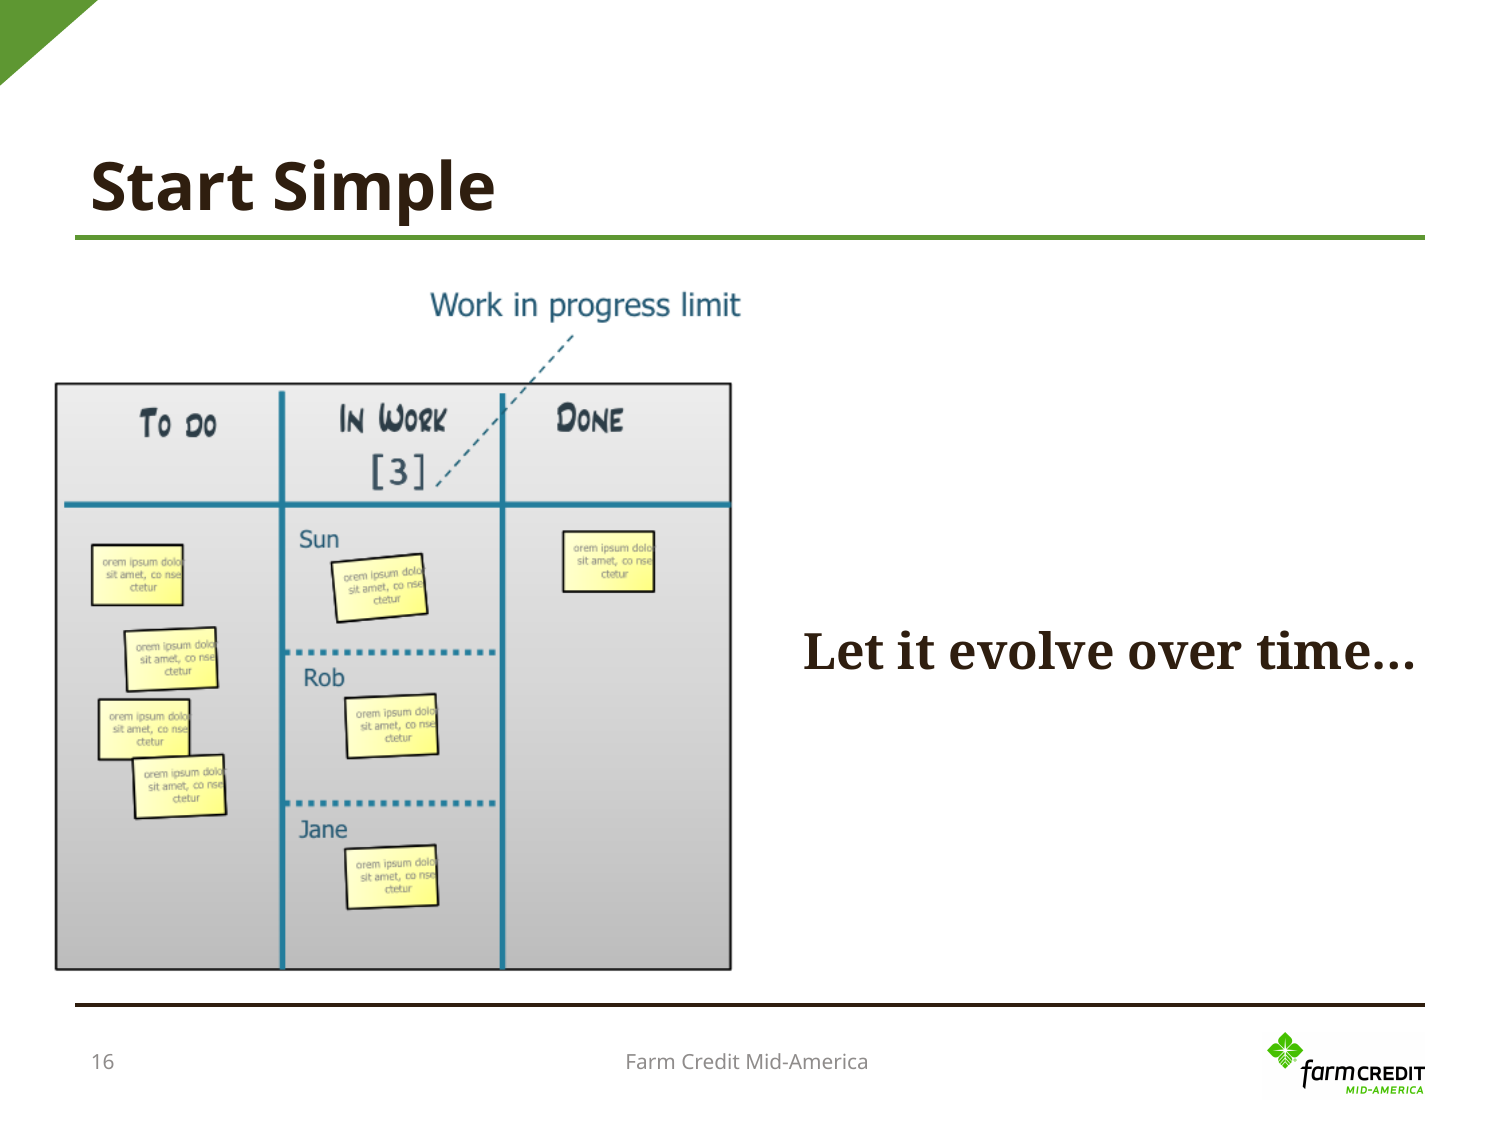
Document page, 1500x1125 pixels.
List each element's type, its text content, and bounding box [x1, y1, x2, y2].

footer Farm Credit Mid-America [512, 1032, 988, 1093]
picture [1262, 1032, 1425, 1100]
slide_number 16 [75, 1032, 201, 1093]
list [0, 255, 788, 995]
title Start Simple [75, 90, 1425, 262]
list Let it evolve over time… [762, 262, 1456, 1005]
